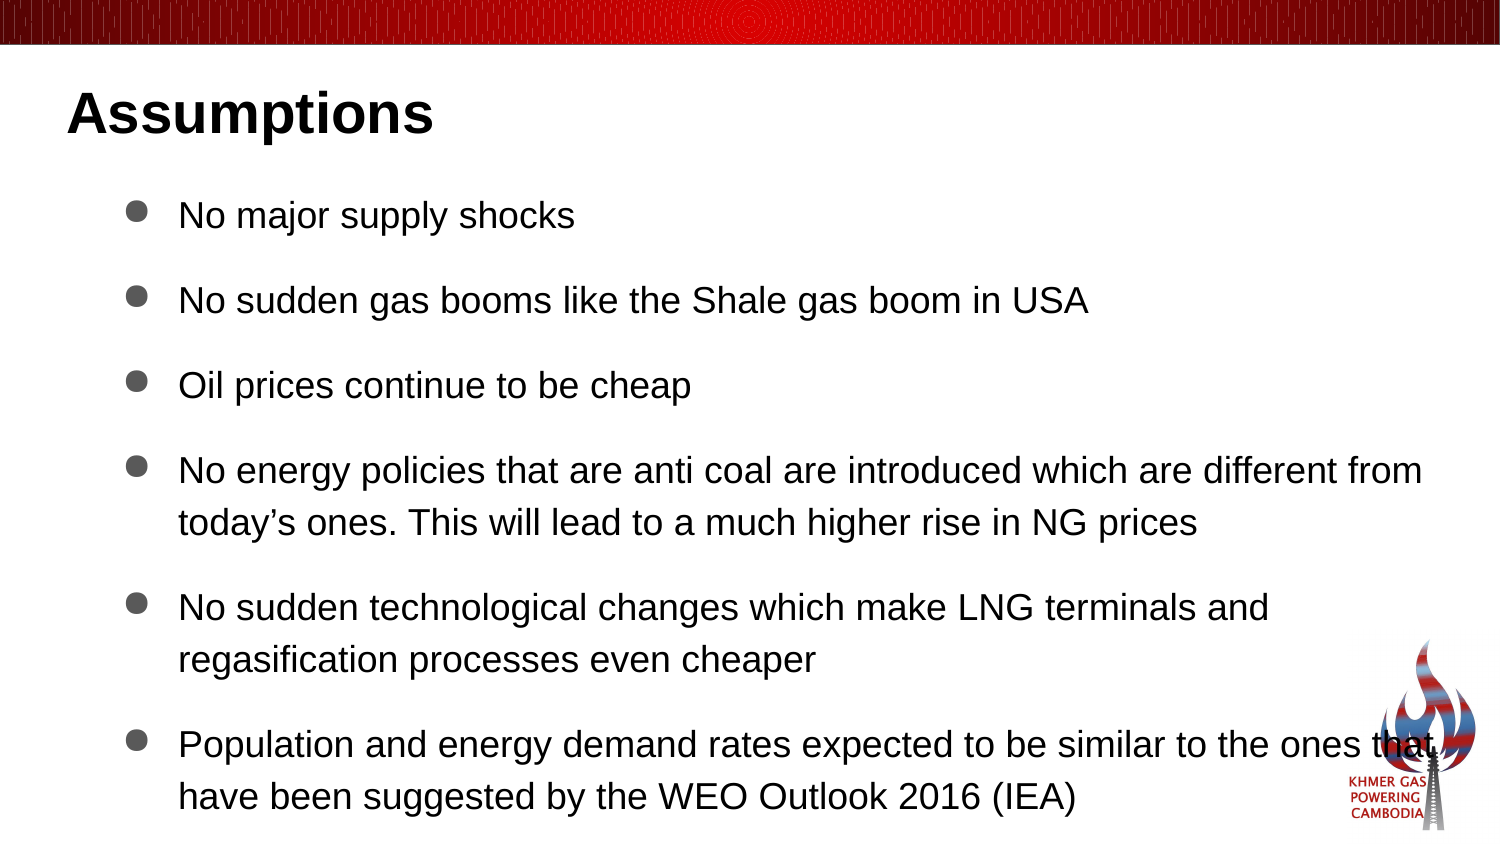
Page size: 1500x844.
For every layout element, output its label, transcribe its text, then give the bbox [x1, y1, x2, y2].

text_box No major supply shocks No sudden gas booms like the Shale gas boom in USA Oil prices continue to be cheap No energy policies that are anti coal are introduced which are different from today’s ones. This will lead to a much higher rise in NG prices No sudden technological changes which make LNG terminals and regasification processes even cheaper Population and energy demand rates expected to be similar to the ones that have been suggested by the WEO Outlook 2016 (IEA) [88, 169, 1459, 729]
title Assumptions [51, 60, 1449, 155]
picture [1347, 629, 1500, 844]
